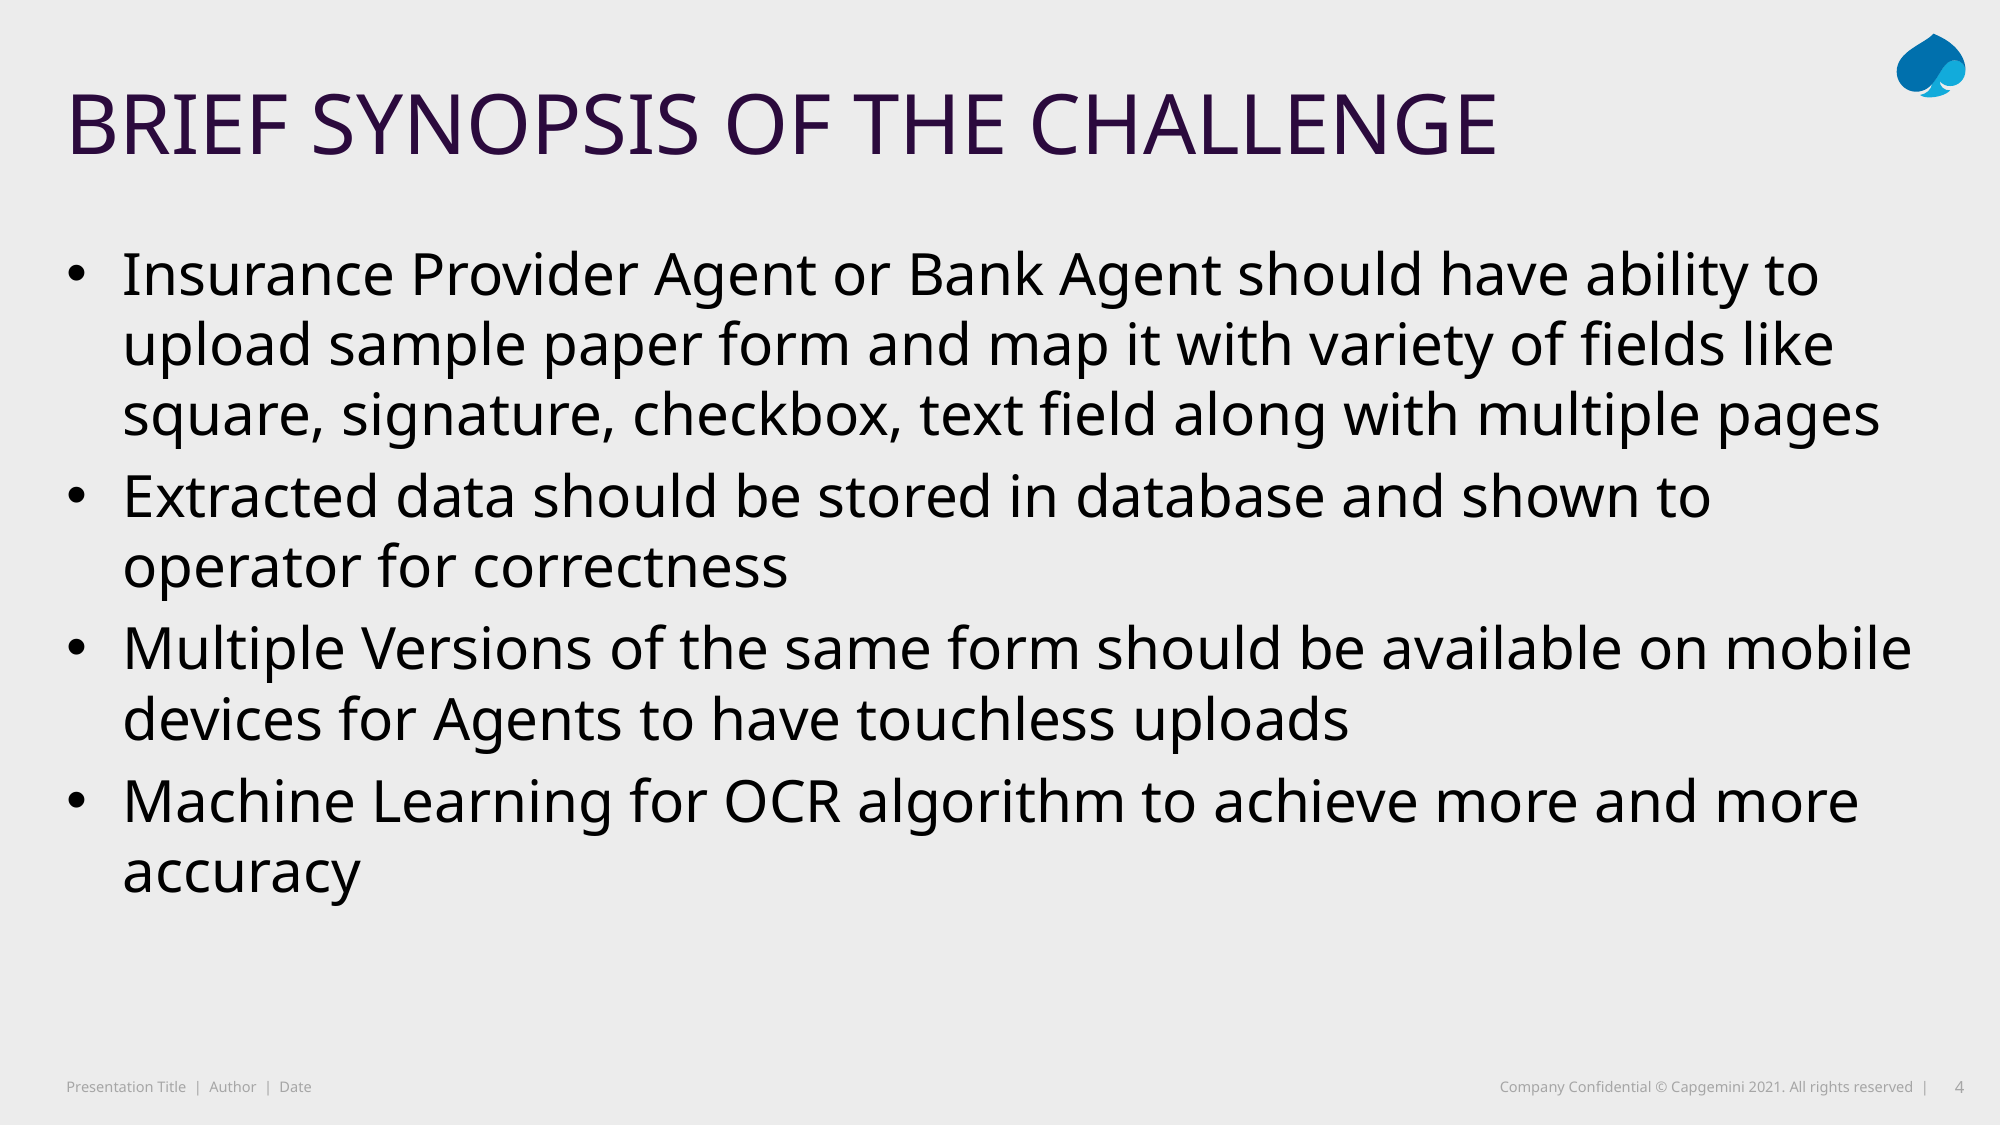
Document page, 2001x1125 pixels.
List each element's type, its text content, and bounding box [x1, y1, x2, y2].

title Brief Synopsis of the Challenge [65, 54, 1862, 173]
list Insurance Provider Agent or Bank Agent should have ability to upload sample paper form and map it with variety of fields like square, signature, checkbox, text field along with multiple pages Extracted data should be stored in database and shown to operator for correctness Multiple Versions of the same form should be available on mobile devices for Agents to have touchless uploads Machine Learning for OCR algorithm to achieve more and more accuracy [66, 237, 1938, 1050]
